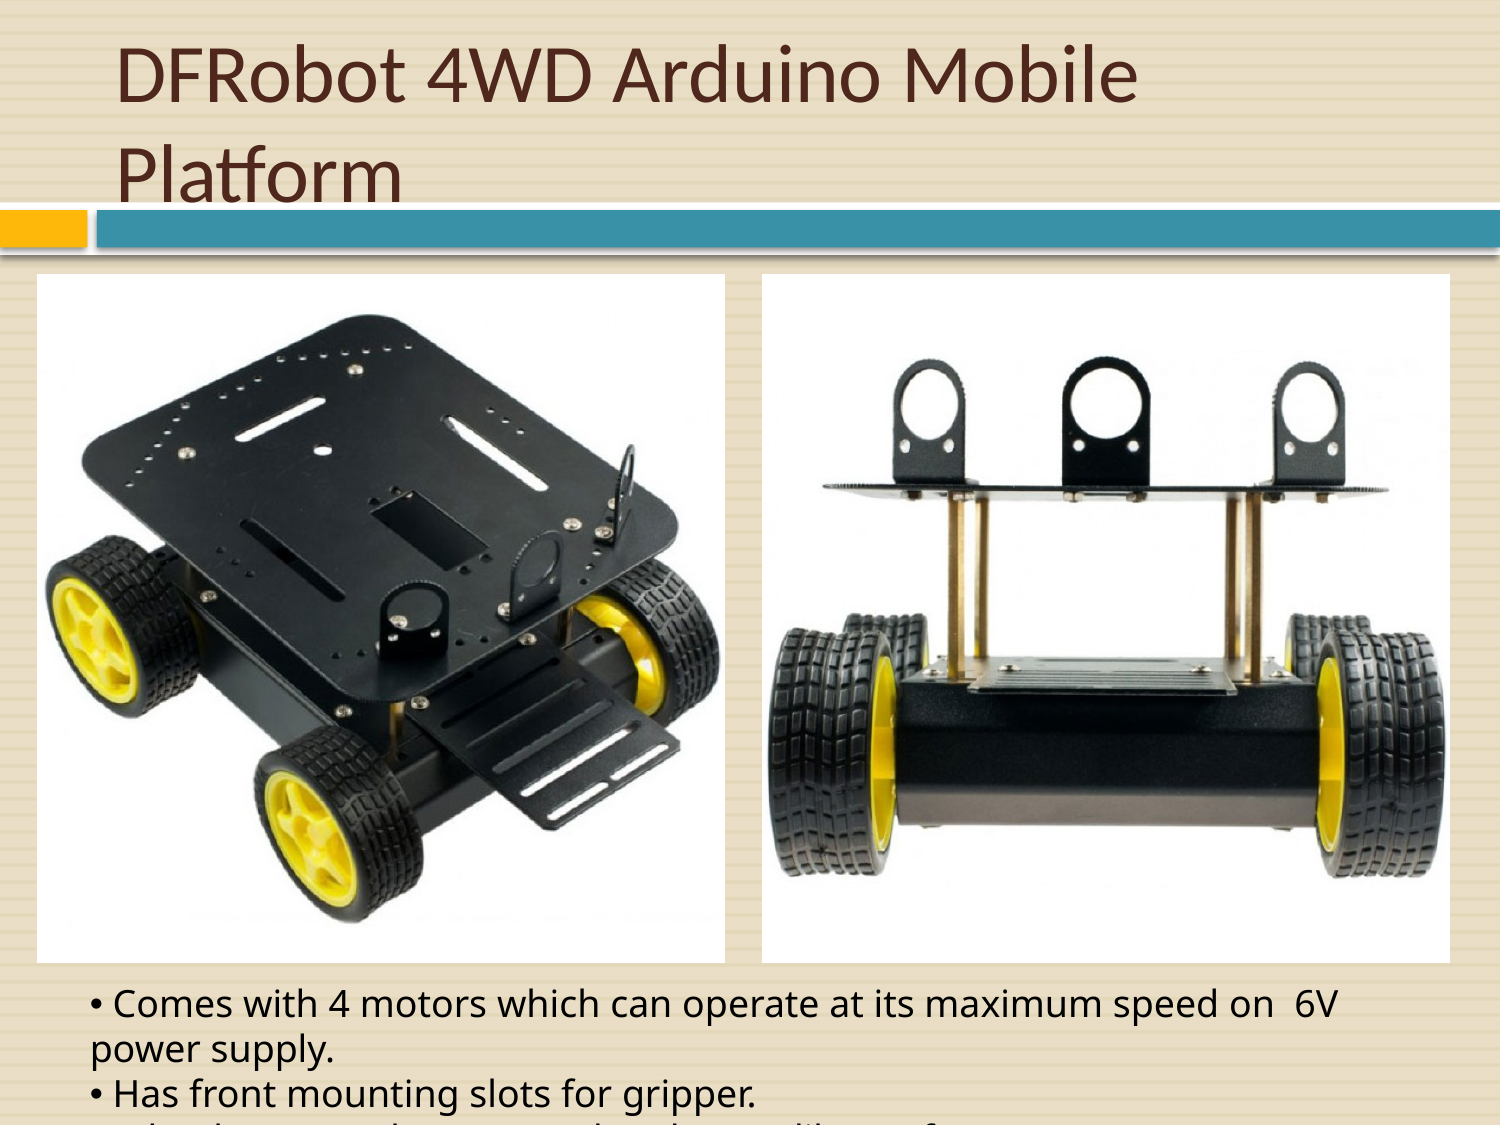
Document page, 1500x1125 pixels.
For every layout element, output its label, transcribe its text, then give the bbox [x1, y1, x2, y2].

title DFRobot 4WD Arduino Mobile Platform [100, 37, 1438, 200]
picture [762, 274, 1451, 963]
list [37, 274, 726, 963]
text_box Comes with 4 motors which can operate at its maximum speed on 6V power supply. Has front mounting slots for gripper. Wheels can work on normal and grass like surface. [74, 973, 1425, 1125]
